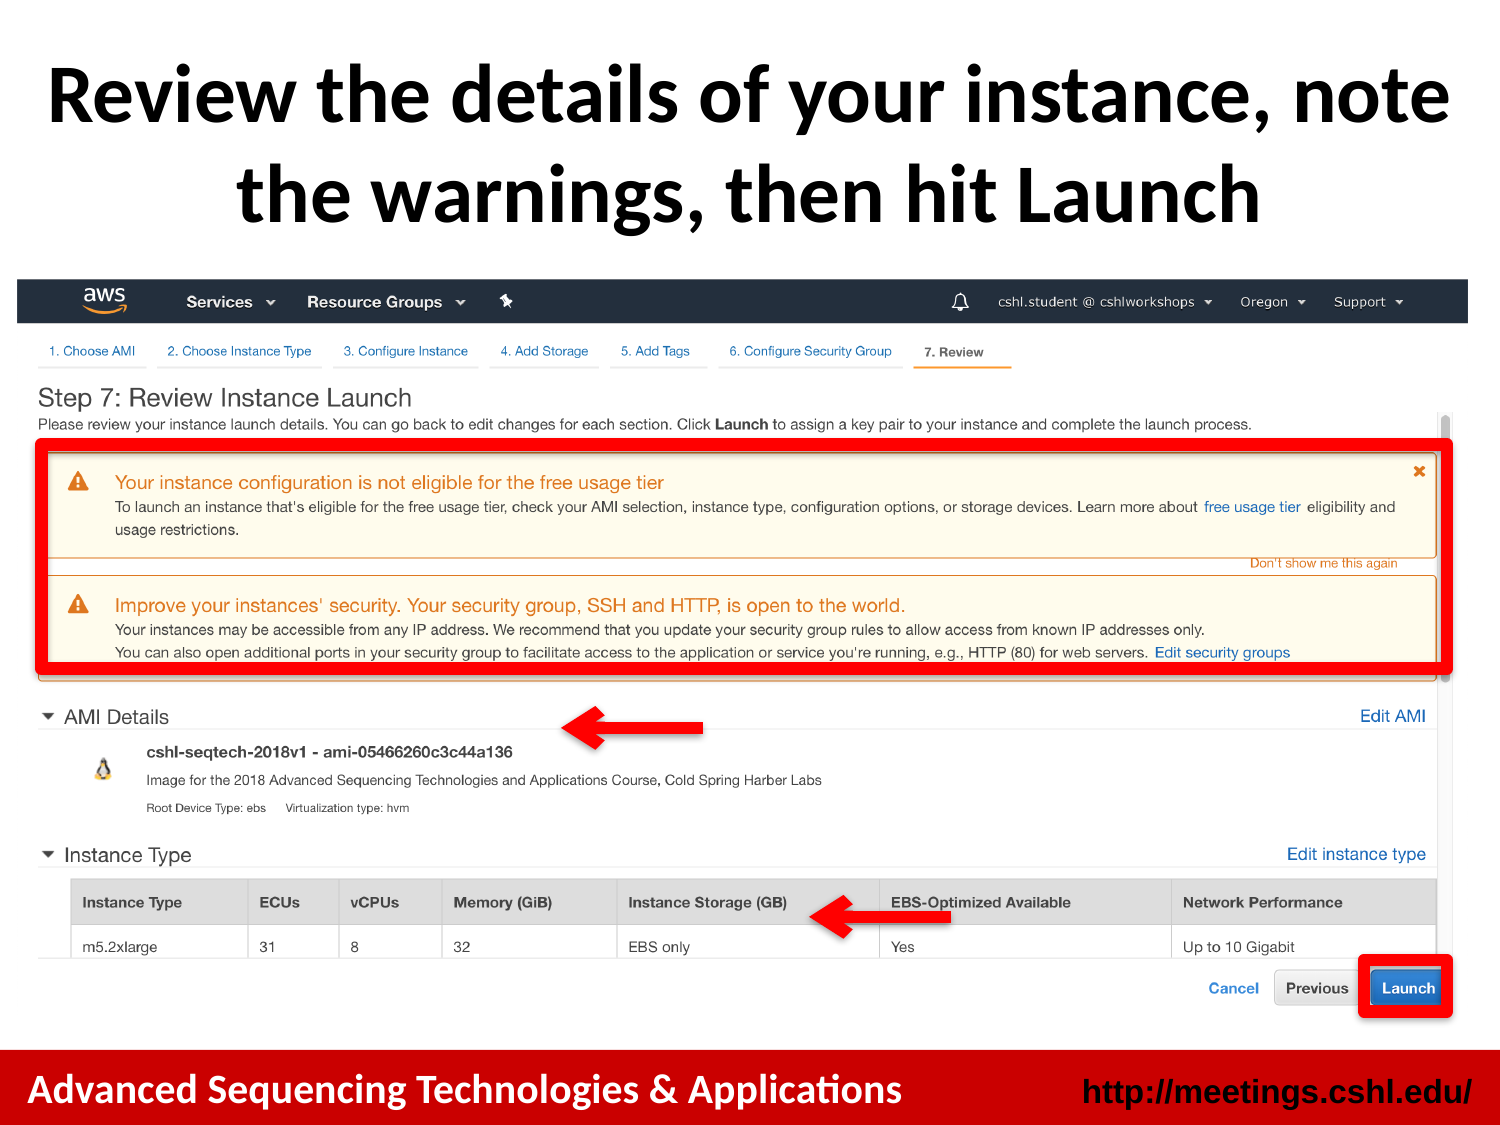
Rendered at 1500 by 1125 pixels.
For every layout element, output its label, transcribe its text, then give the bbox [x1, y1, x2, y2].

title Review the details of your instance, note the warnings, then hit Launch [24, 45, 1475, 233]
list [17, 278, 1468, 1015]
